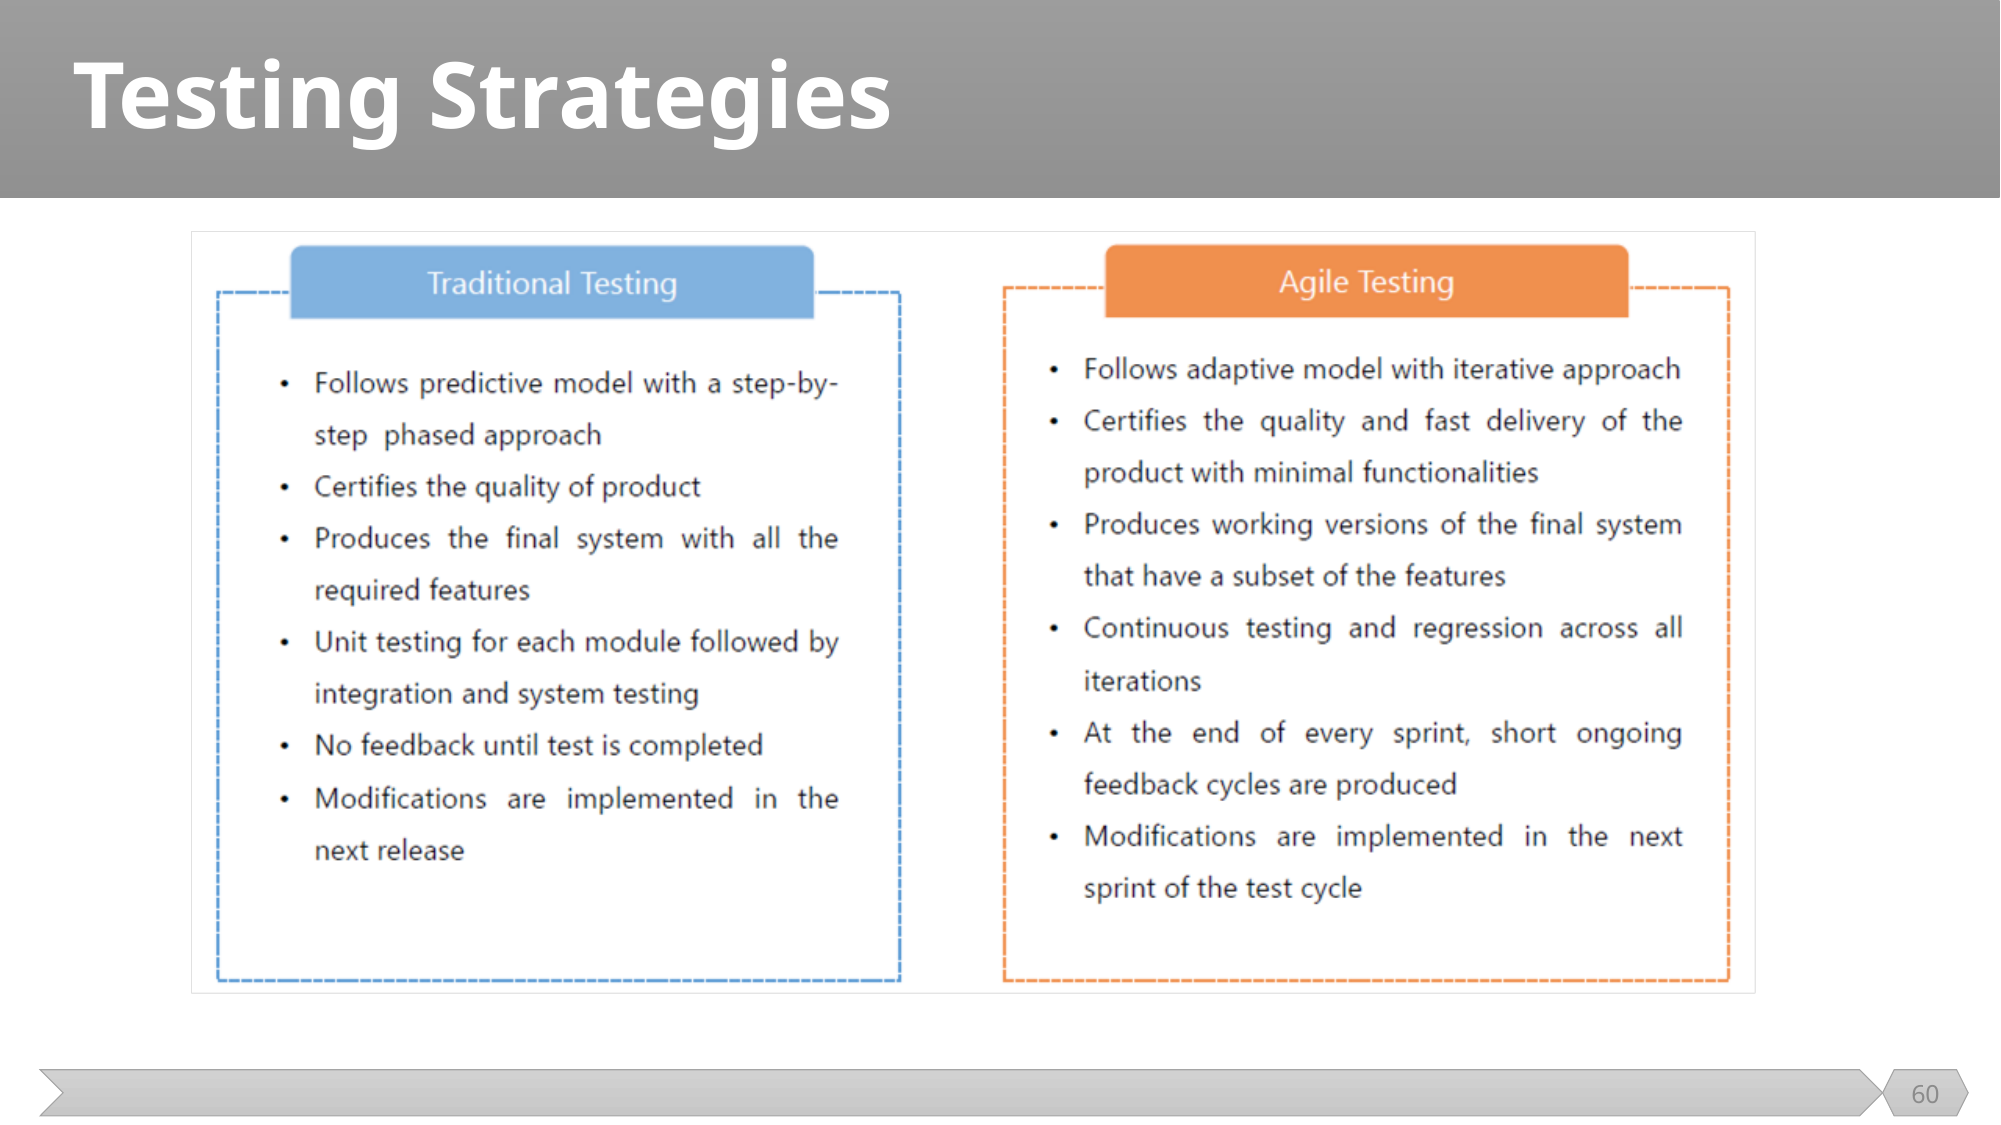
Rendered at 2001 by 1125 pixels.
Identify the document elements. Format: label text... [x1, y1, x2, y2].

title Testing Strategies [56, 0, 1969, 199]
slide_number 60 [1882, 1065, 1969, 1125]
picture [190, 230, 1757, 995]
